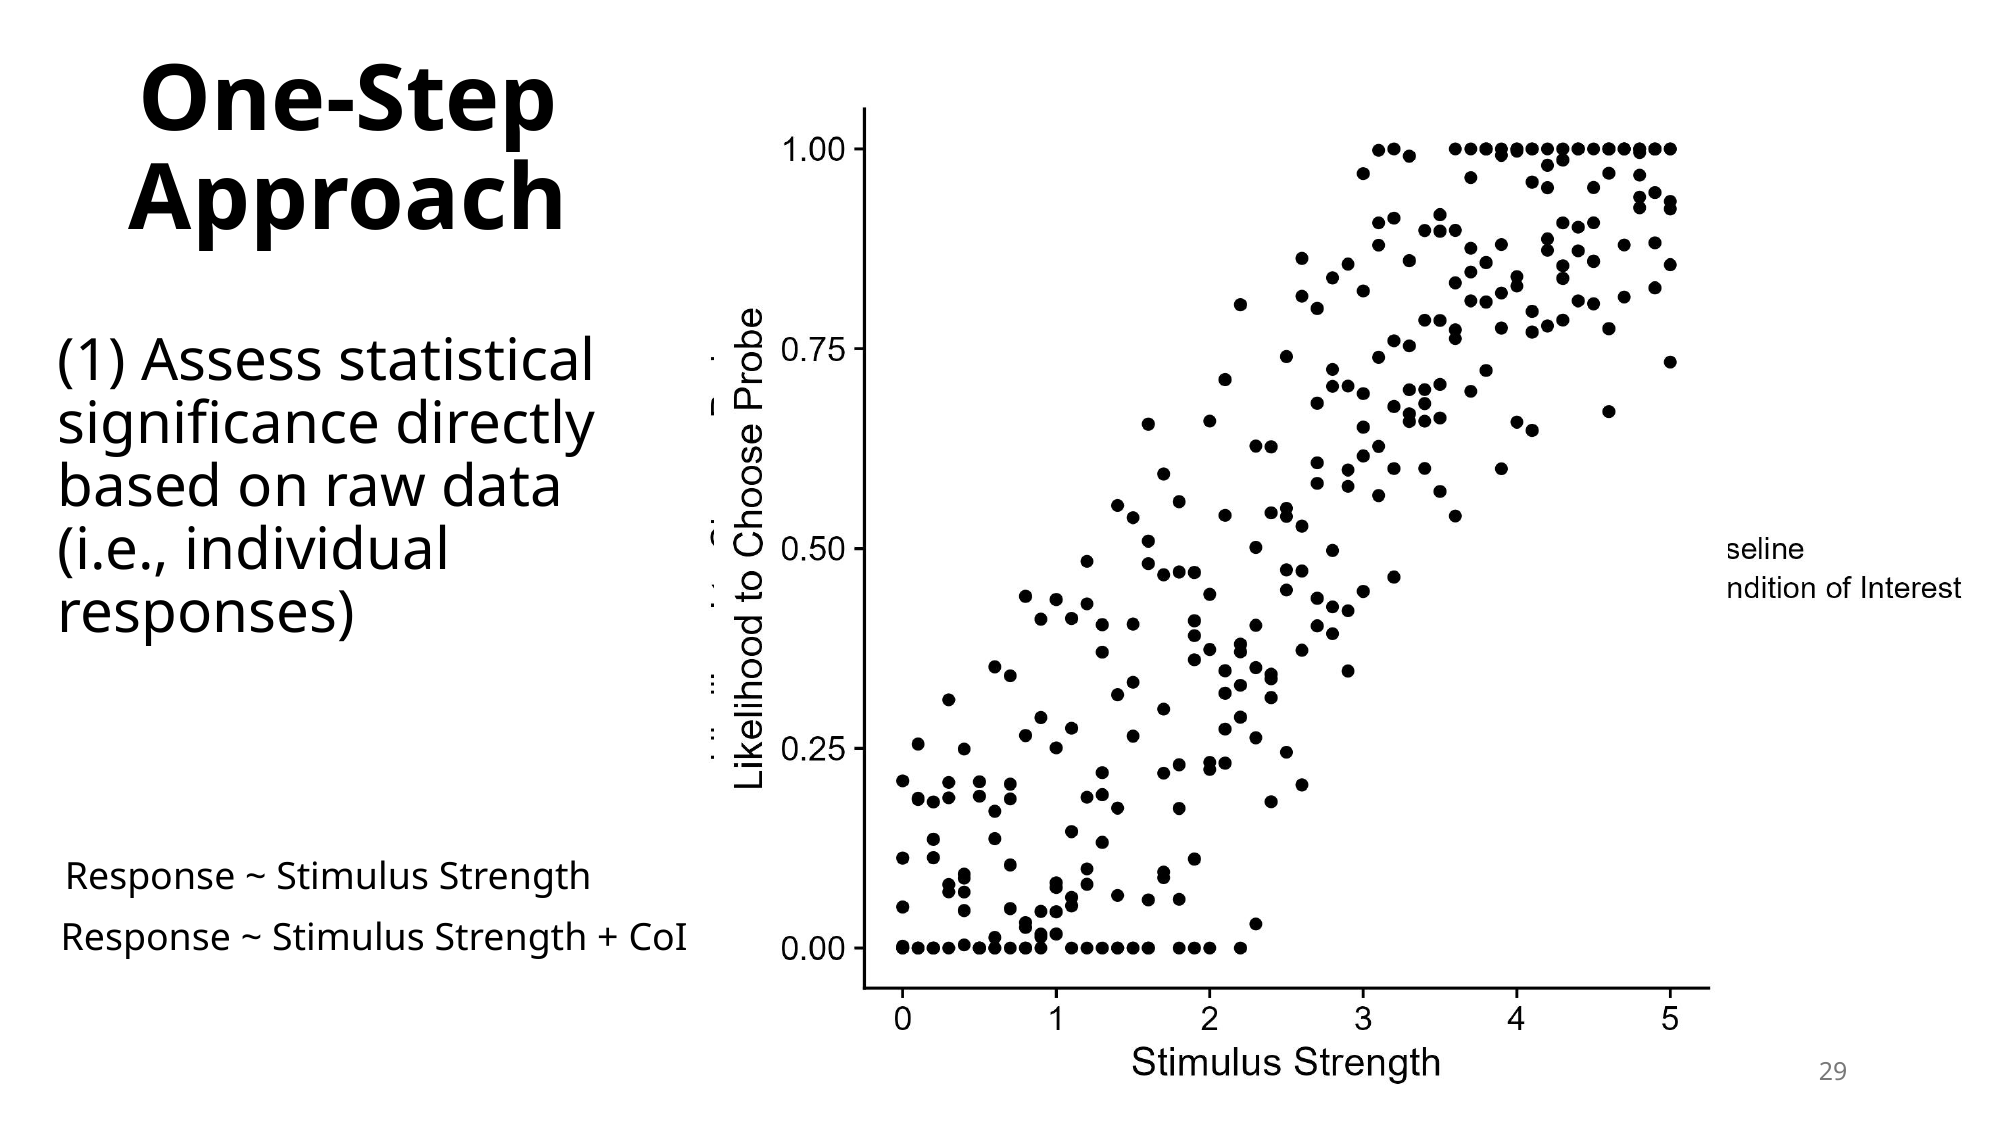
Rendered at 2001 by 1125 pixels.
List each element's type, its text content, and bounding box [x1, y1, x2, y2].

picture [692, 88, 1979, 1104]
title One-Step Approach [42, 41, 655, 259]
slide_number 29 [1728, 1045, 1863, 1103]
list (1) Assess statistical significance directly based on raw data (i.e., individual responses) [42, 322, 634, 715]
text_box Response ~ Stimulus Strength + CoI [45, 905, 692, 966]
text_box Response ~ Stimulus Strength [49, 844, 607, 905]
